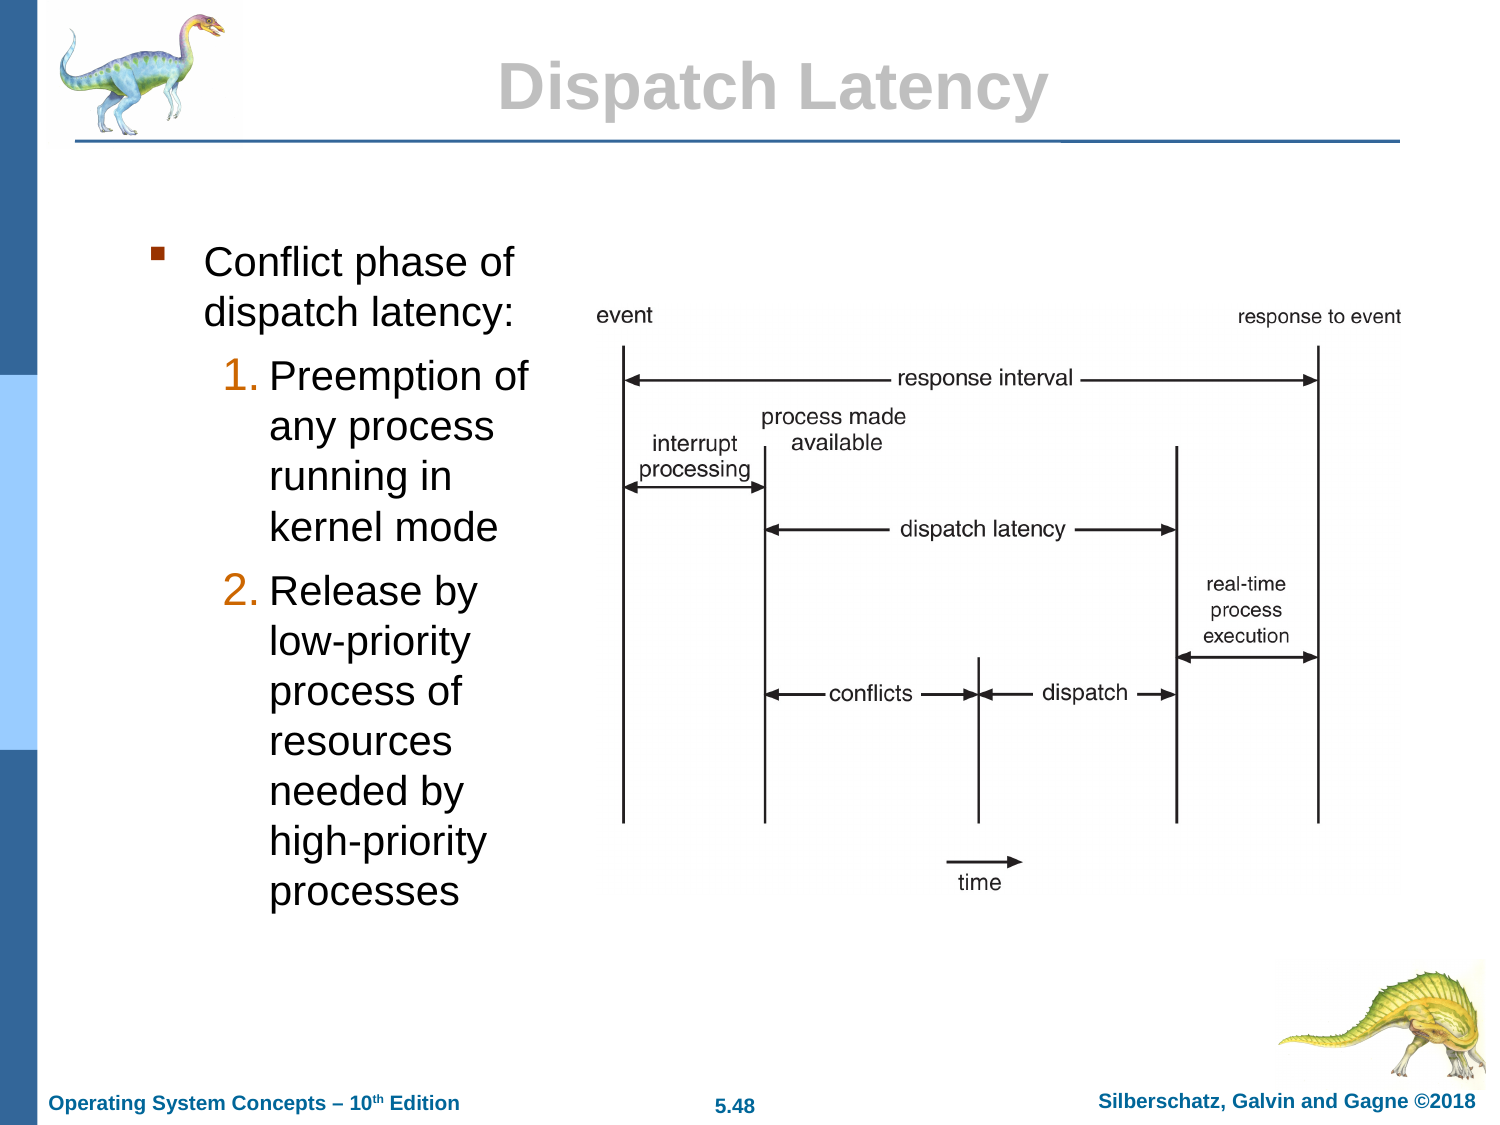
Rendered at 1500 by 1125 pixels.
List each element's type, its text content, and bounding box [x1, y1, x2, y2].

picture [595, 302, 1401, 895]
title Dispatch Latency [132, 35, 1416, 131]
picture [1275, 959, 1486, 1090]
list Conflict phase of dispatch latency: Preemption of any process running in kernel mode Release by low-priority process of resources needed by high-priority processes [132, 227, 565, 971]
picture [46, 0, 243, 149]
